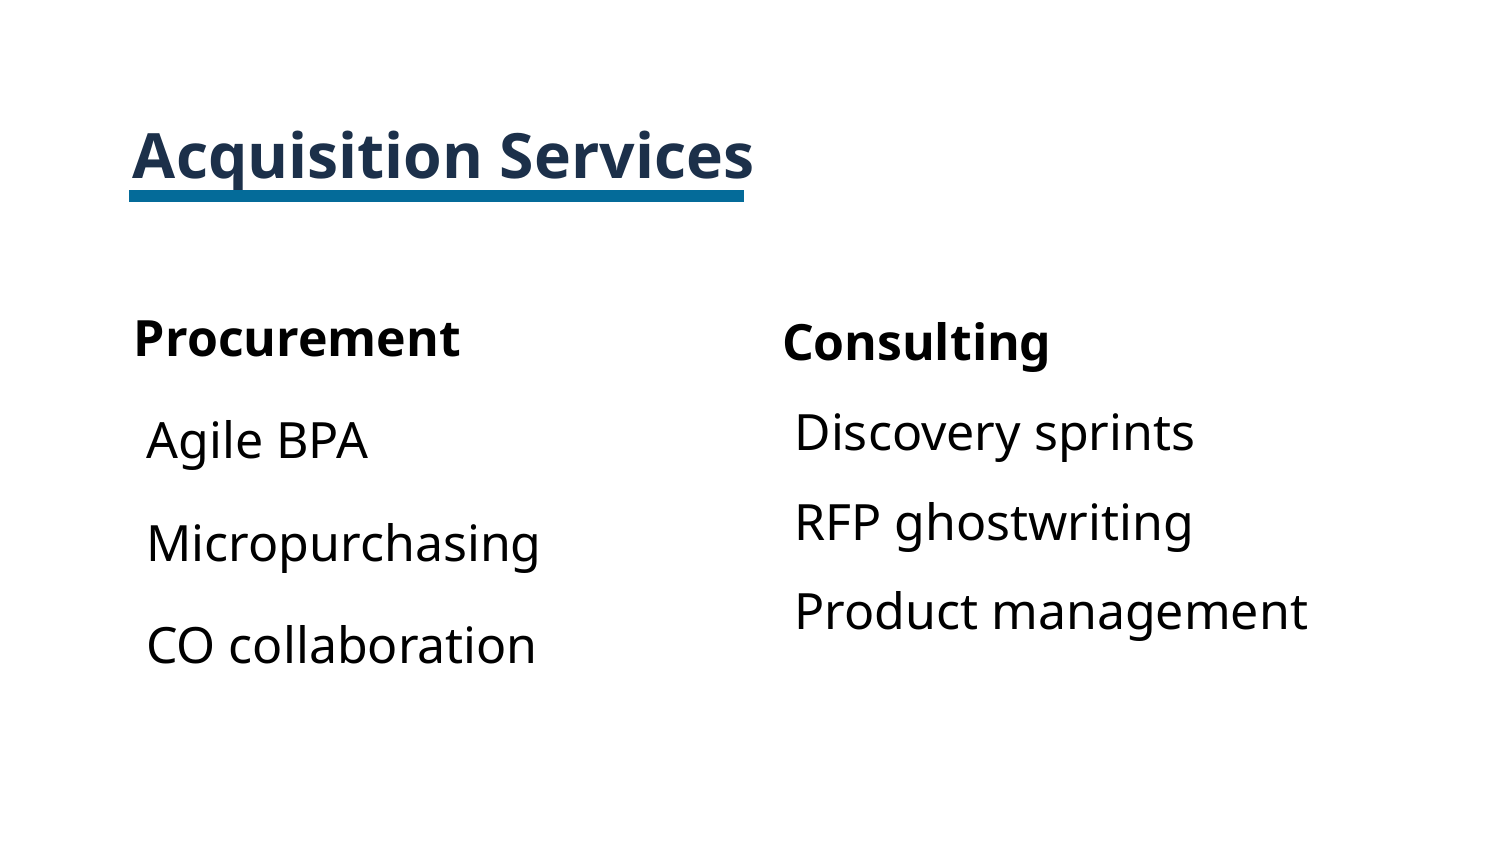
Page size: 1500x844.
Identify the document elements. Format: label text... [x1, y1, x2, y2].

list Procurement Agile BPA Micropurchasing CO collaboration [118, 282, 713, 716]
list Consulting Discovery sprints RFP ghostwriting Product management [767, 286, 1361, 719]
title Acquisition Services [117, 100, 1330, 240]
